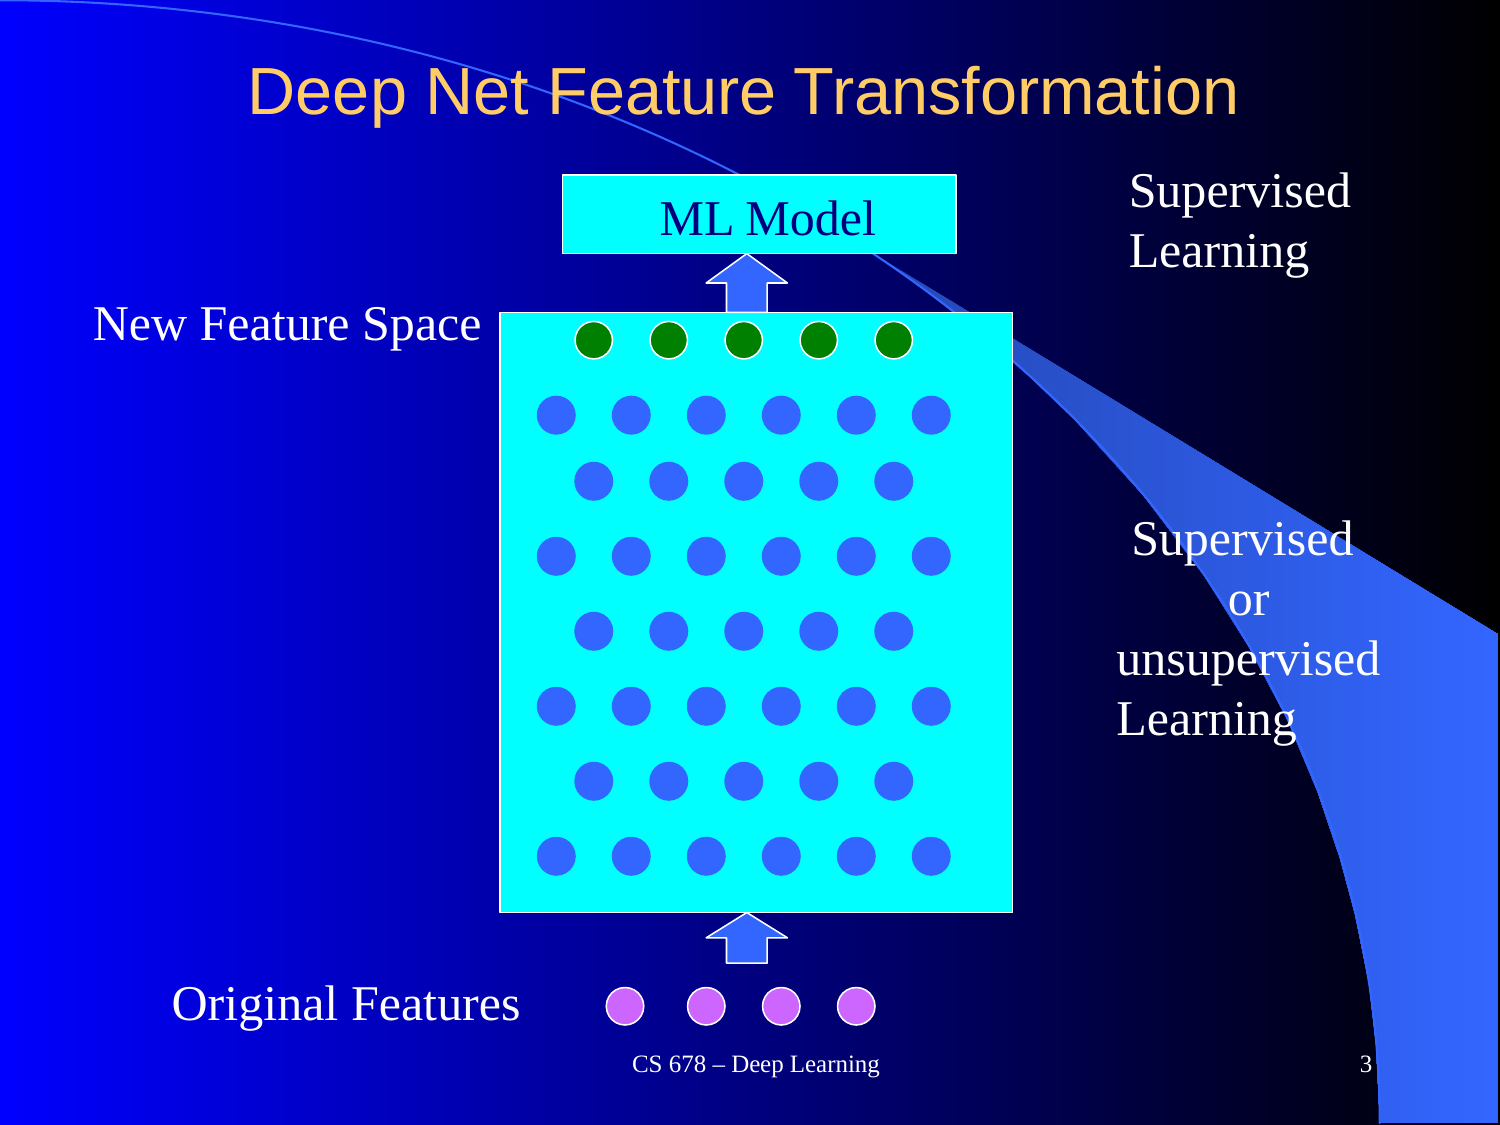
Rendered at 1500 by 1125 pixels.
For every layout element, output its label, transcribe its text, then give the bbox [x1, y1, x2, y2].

text_box [875, 762, 913, 801]
text_box [612, 537, 651, 576]
text_box [575, 762, 613, 801]
text_box [762, 396, 801, 434]
text_box [762, 687, 801, 726]
text_box [687, 687, 725, 725]
text_box [837, 837, 876, 876]
text_box [725, 321, 763, 359]
text_box [687, 537, 726, 576]
text_box [575, 612, 613, 651]
text_box [912, 537, 951, 576]
text_box [800, 462, 838, 501]
text_box [800, 762, 838, 801]
text_box [837, 687, 875, 725]
text_box [800, 612, 838, 651]
text_box [612, 396, 651, 434]
text_box [837, 537, 876, 576]
text_box Supervised Learning [1113, 149, 1367, 285]
text_box [725, 762, 763, 801]
text_box [537, 537, 576, 576]
text_box [612, 687, 651, 726]
text_box [537, 396, 576, 434]
text_box [612, 837, 651, 876]
text_box [837, 396, 876, 434]
text_box [706, 912, 788, 964]
text_box [875, 321, 913, 359]
text_box [575, 462, 613, 501]
text_box [725, 612, 763, 651]
text_box [575, 321, 613, 359]
text_box [725, 462, 763, 501]
text_box [875, 612, 913, 651]
footer CS 678 – Deep Learning [474, 1024, 1038, 1101]
text_box [499, 312, 1013, 913]
text_box [912, 687, 951, 726]
text_box [537, 687, 576, 726]
text_box [562, 174, 957, 254]
text_box [762, 537, 801, 576]
text_box [706, 254, 788, 313]
text_box ML Model [644, 177, 892, 253]
text_box [875, 462, 913, 501]
text_box [762, 987, 801, 1026]
text_box [650, 321, 688, 359]
text_box [912, 396, 951, 434]
slide_number 3 [1074, 1024, 1388, 1101]
text_box [687, 396, 726, 434]
text_box New Feature Space [78, 283, 497, 359]
text_box [606, 987, 644, 1026]
text_box Original Features [156, 963, 536, 1038]
text_box [912, 837, 951, 876]
text_box [837, 987, 876, 1026]
text_box [762, 837, 801, 876]
text_box [800, 321, 838, 359]
text_box [687, 987, 726, 1026]
title Deep Net Feature Transformation [74, 0, 1413, 176]
text_box [687, 837, 726, 876]
text_box Supervised or unsupervised Learning [1101, 498, 1396, 754]
text_box [650, 462, 688, 501]
text_box [537, 837, 576, 876]
text_box [650, 762, 688, 801]
text_box [650, 612, 688, 651]
